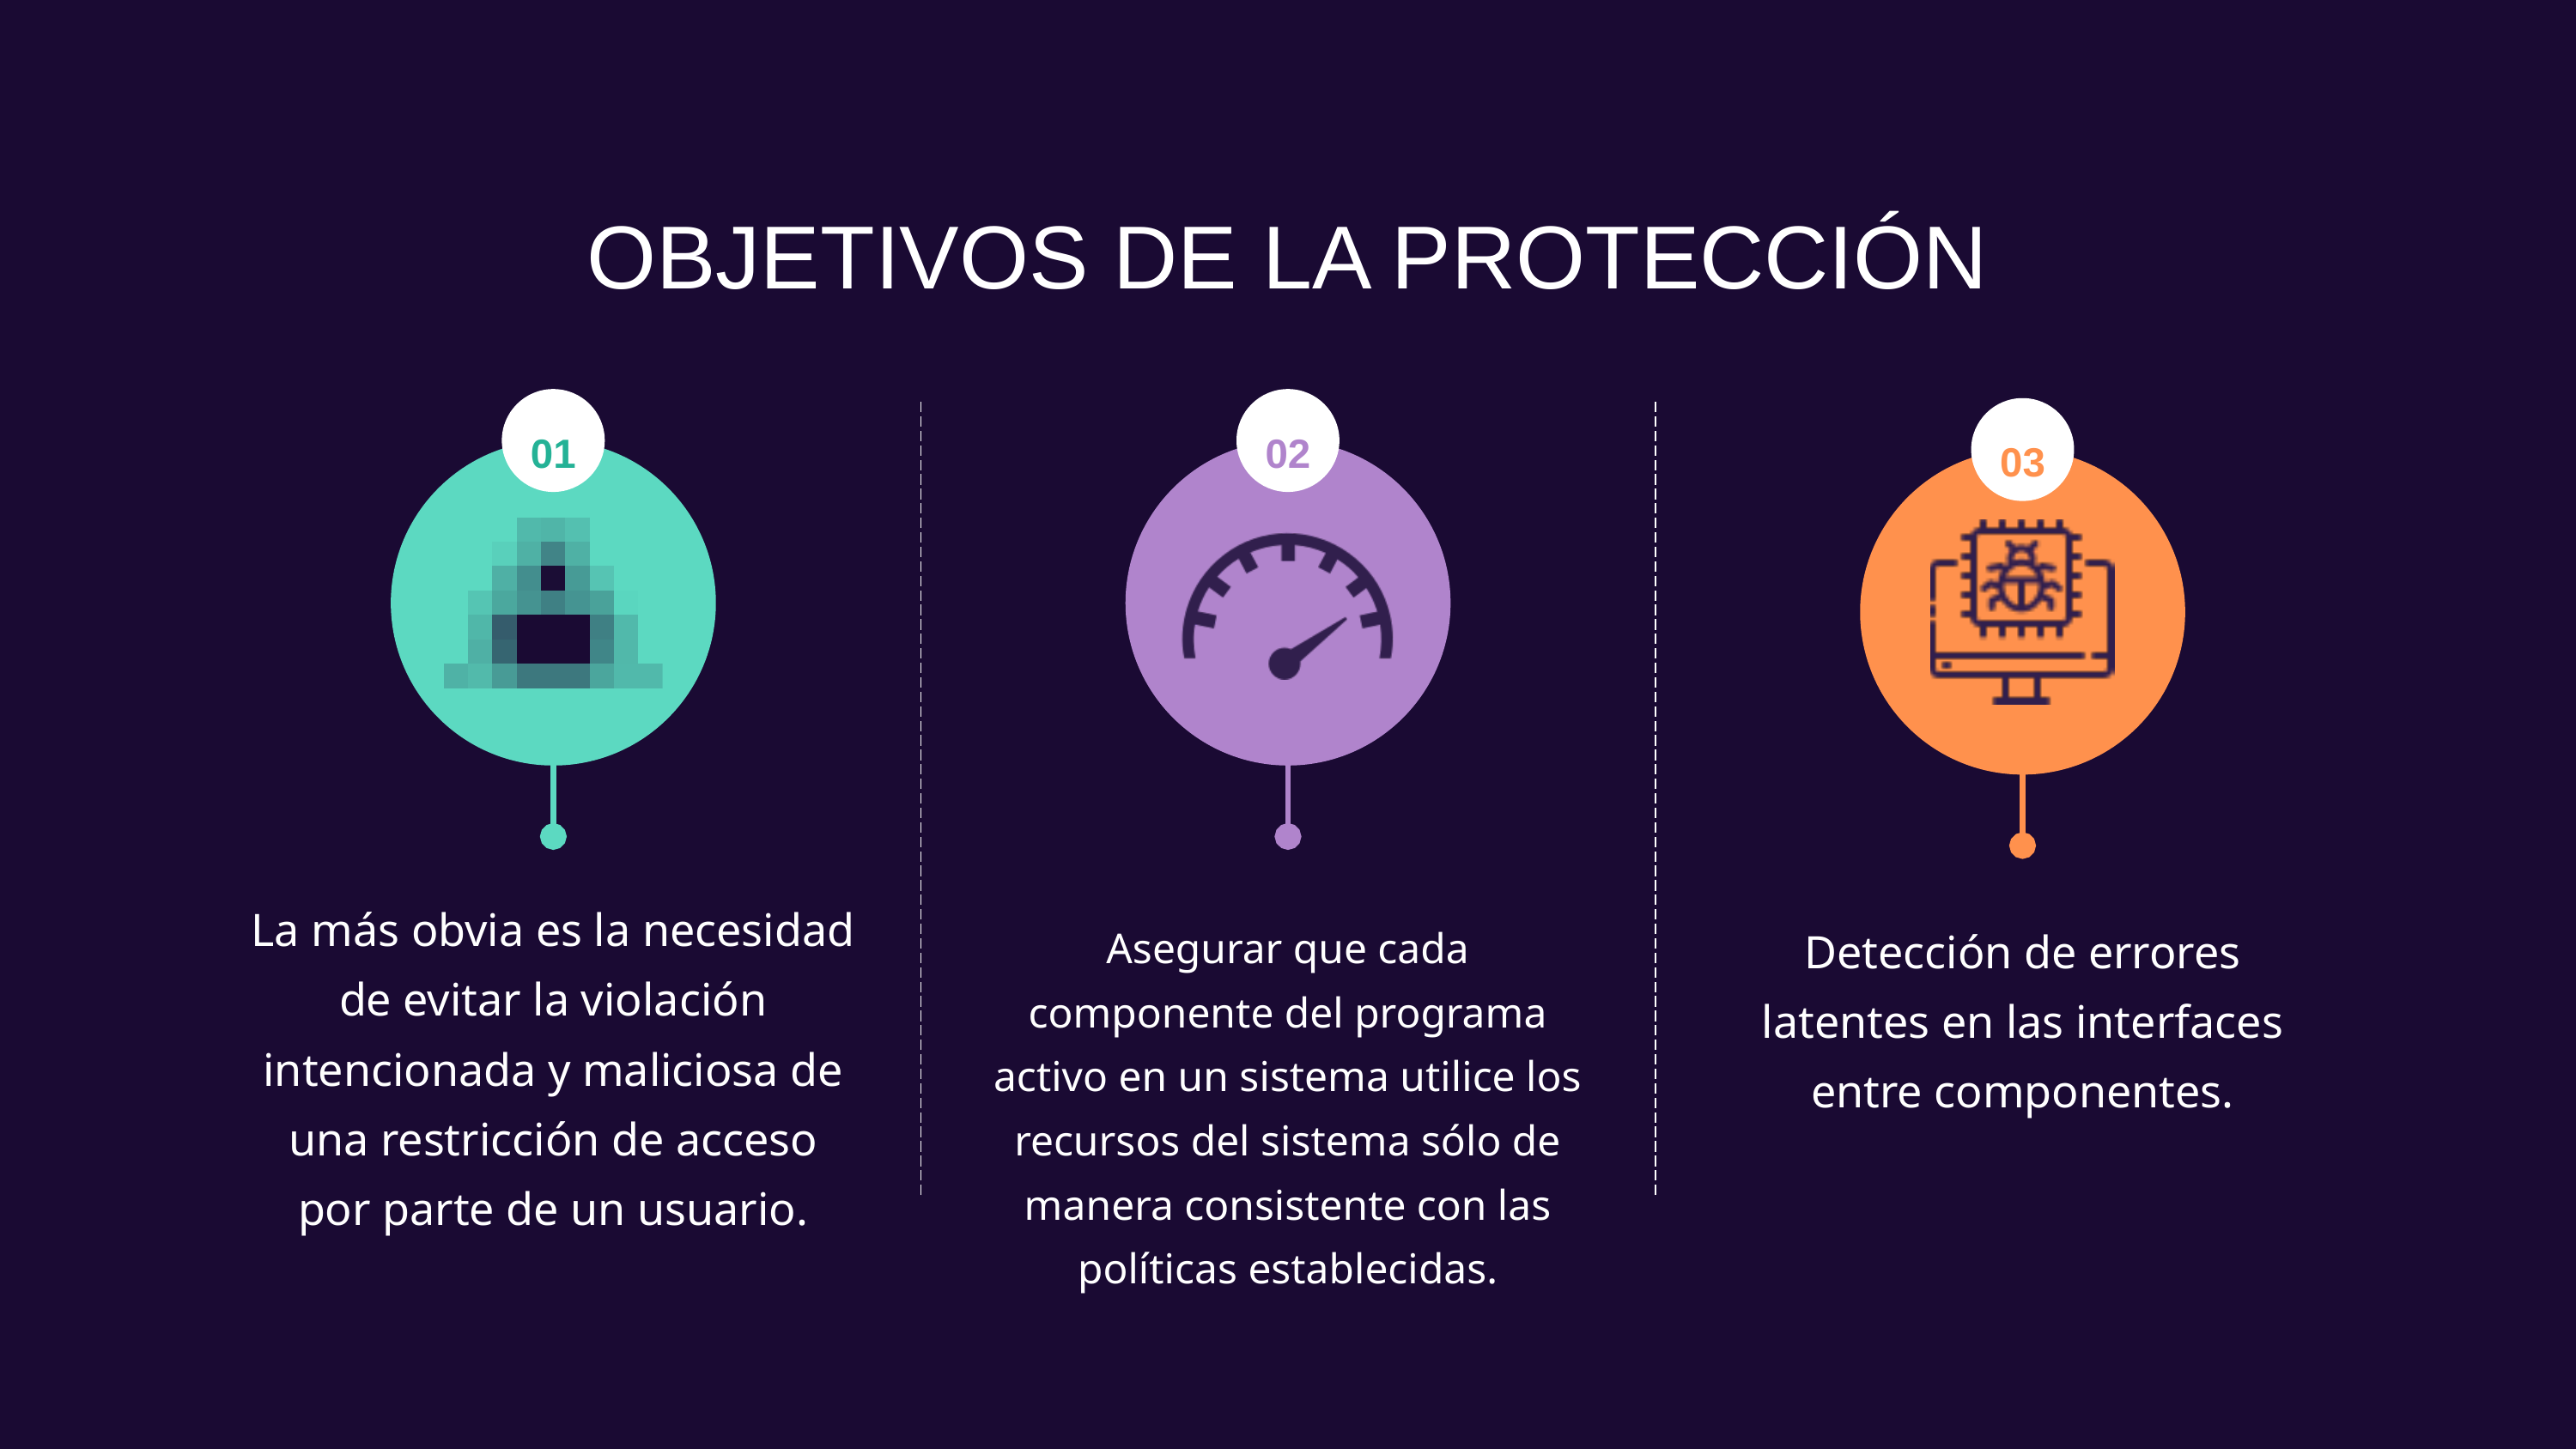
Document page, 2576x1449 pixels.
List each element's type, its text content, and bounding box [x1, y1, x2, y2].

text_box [2026, 449, 2186, 775]
text_box Detección de errores latentes en las interfaces entre componentes. [1720, 907, 2325, 1118]
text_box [501, 388, 605, 493]
text_box Asegurar que cada componente del programa activo en un sistema utilice los recursos del sistema sólo de manera consistente con las políticas establecidas. [986, 907, 1590, 1293]
text_box OBJETIVOS DE LA PROTECCIÓN [372, 176, 2204, 306]
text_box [1236, 388, 1340, 493]
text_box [557, 440, 716, 766]
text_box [1859, 449, 2019, 775]
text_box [1971, 397, 2075, 501]
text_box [390, 440, 550, 766]
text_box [1125, 440, 1451, 766]
text_box La más obvia es la necesidad de evitar la violación intencionada y maliciosa de una restricción de acceso por parte de un usuario. [251, 885, 856, 1234]
